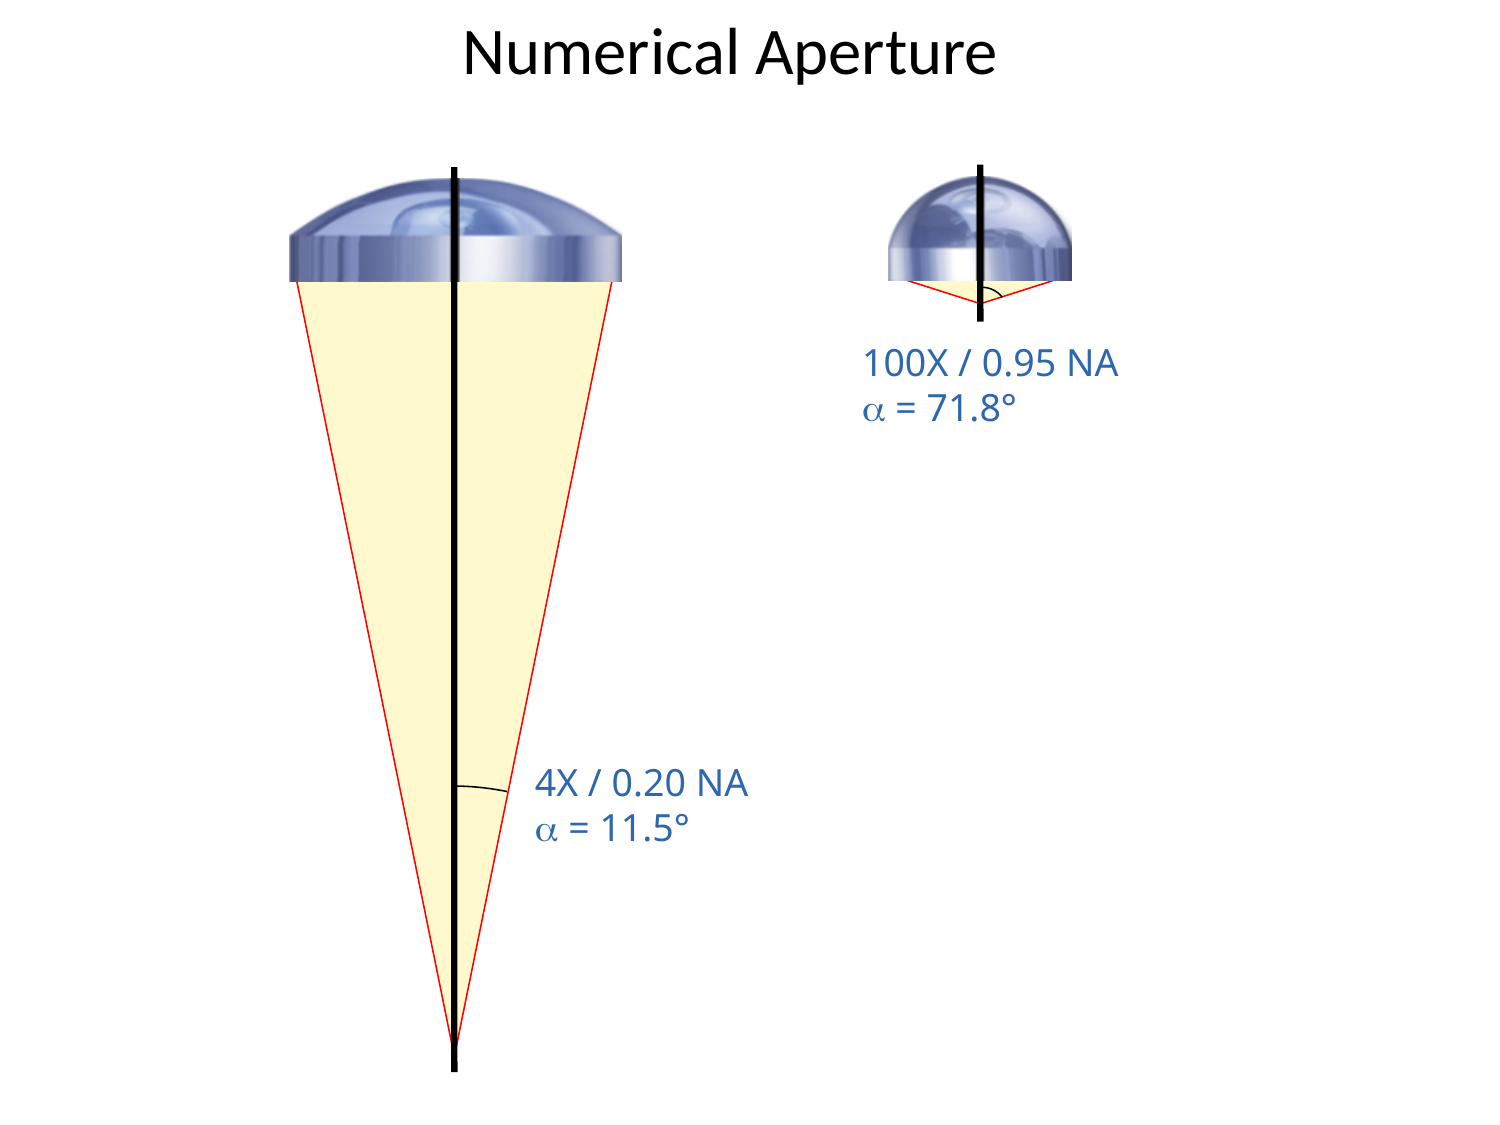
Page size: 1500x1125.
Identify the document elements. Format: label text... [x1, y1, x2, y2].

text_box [888, 164, 1072, 322]
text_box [288, 166, 622, 1073]
text_box 4X / 0.20 NA  = 11.5° [626, 751, 764, 857]
title Numerical Aperture [92, 0, 1368, 96]
text_box 100X / 0.95 NA  = 71.8° [847, 331, 1134, 436]
